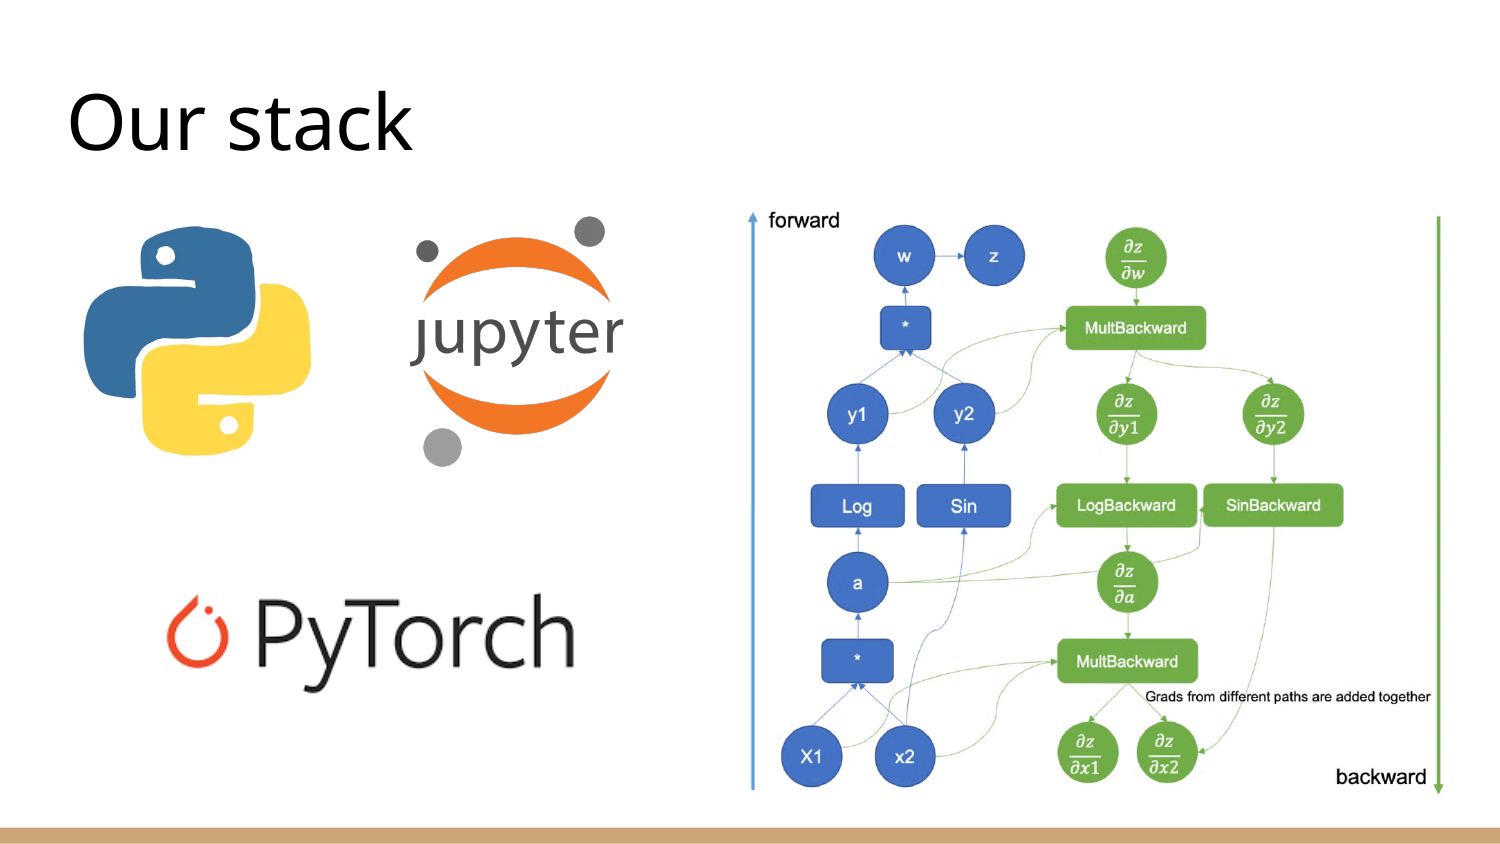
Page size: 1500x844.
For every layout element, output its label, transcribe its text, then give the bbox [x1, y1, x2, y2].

picture [113, 524, 627, 765]
title Our stack [51, 51, 1449, 189]
picture [740, 199, 1450, 806]
picture [76, 220, 319, 460]
picture [407, 212, 627, 468]
